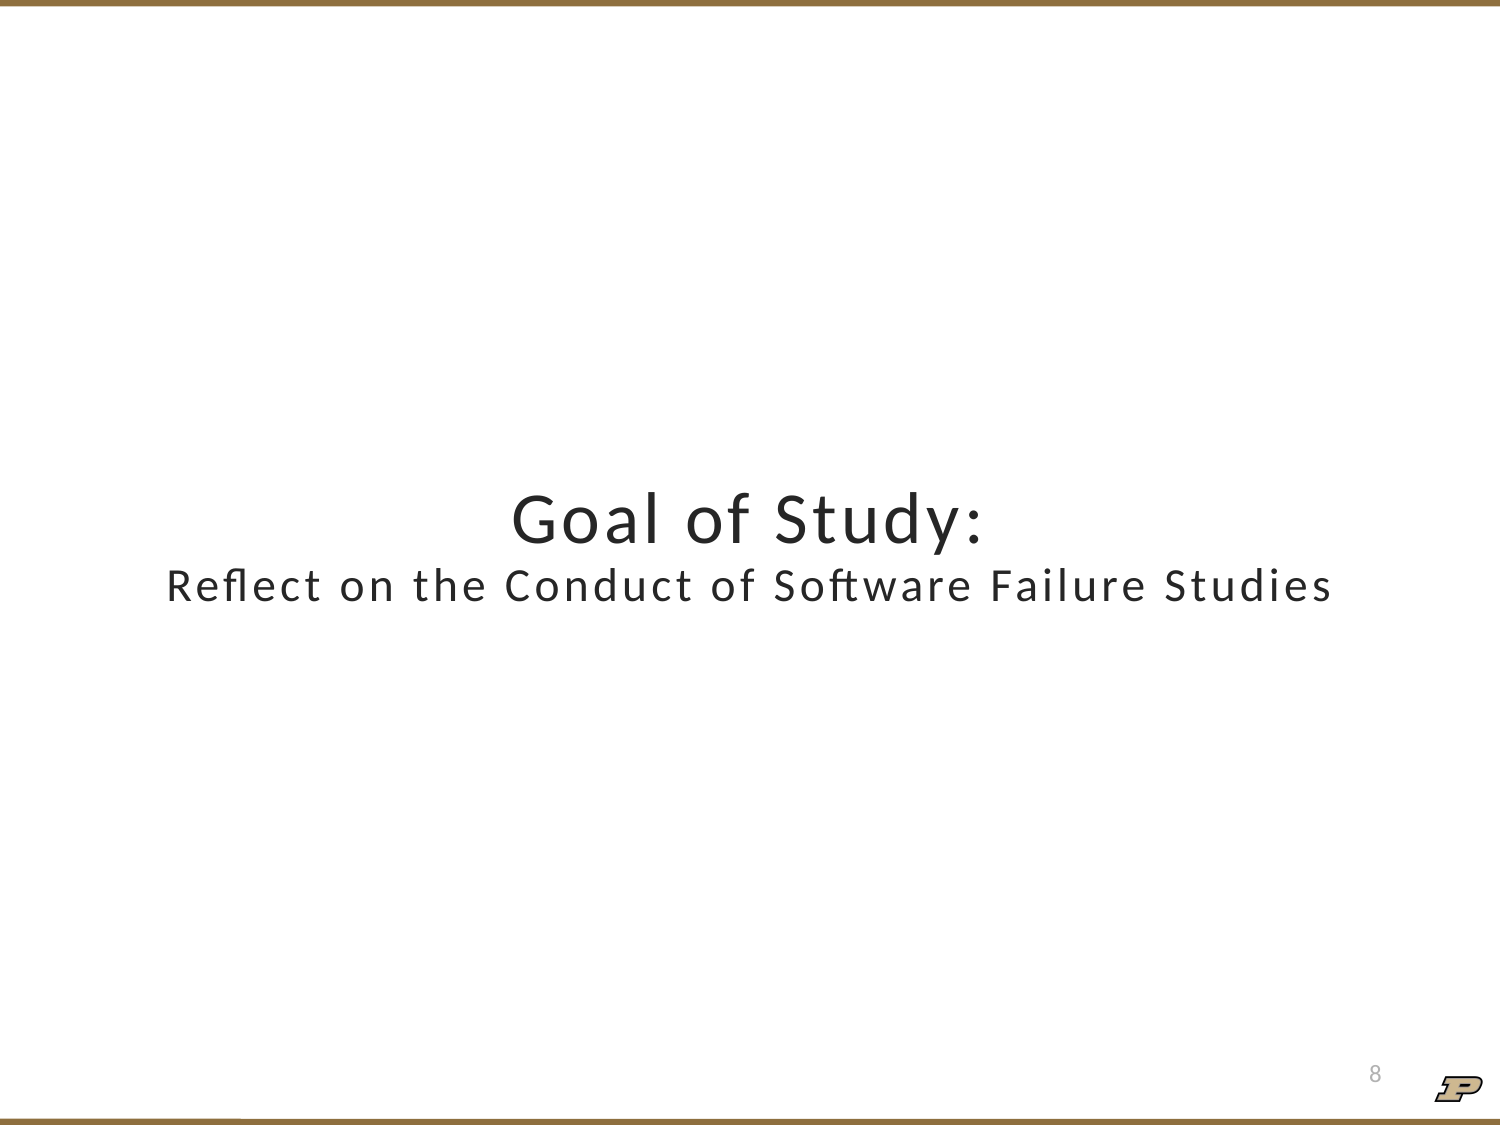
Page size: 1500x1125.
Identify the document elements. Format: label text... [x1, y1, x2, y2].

picture [1434, 1076, 1483, 1102]
slide_number 8 [1059, 1042, 1397, 1103]
title Goal of Study: Reflect on the Conduct of Software Failure Studies [110, 448, 1390, 677]
